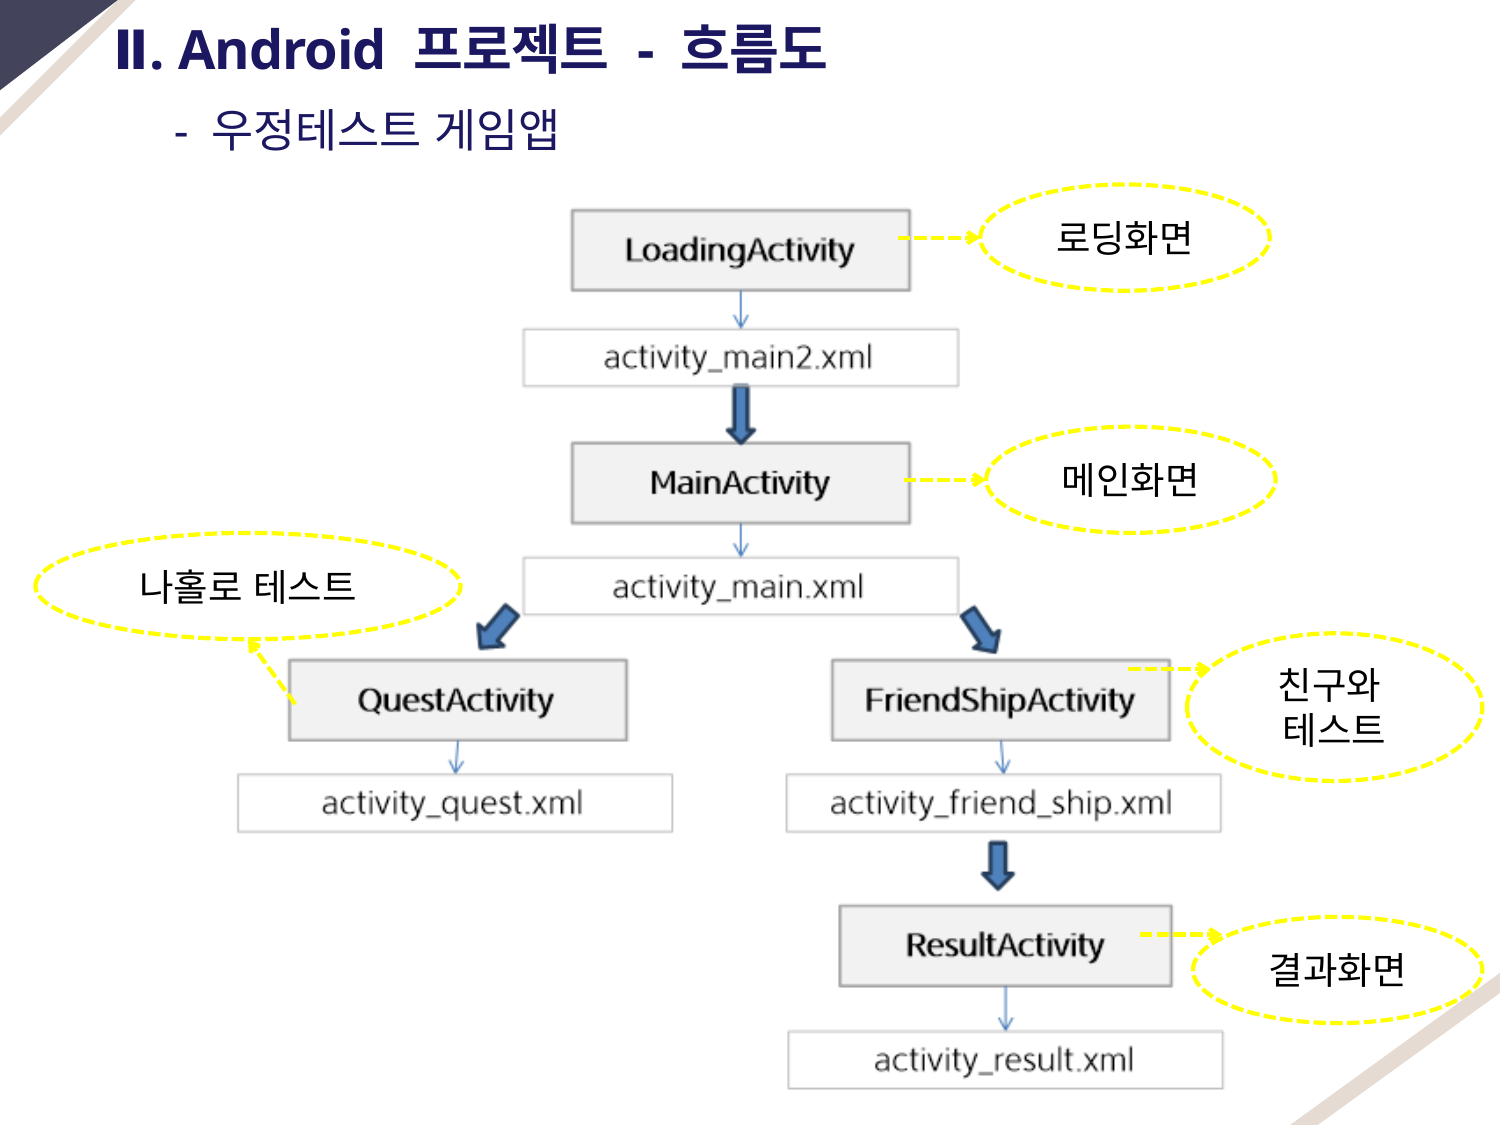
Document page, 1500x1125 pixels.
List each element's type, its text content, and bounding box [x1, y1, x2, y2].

text_box 결과화면 [1273, 915, 1484, 1025]
text_box 나홀로 테스트 [34, 532, 227, 640]
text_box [239, 648, 304, 696]
text_box Ⅱ. Android 프로젝트 - 흐름도 - 우정테스트 게임앱 [25, 0, 1237, 144]
text_box 메인화면 [1273, 467, 1277, 492]
picture [227, 178, 1273, 1125]
text_box 친구와 테스트 [1273, 632, 1484, 782]
